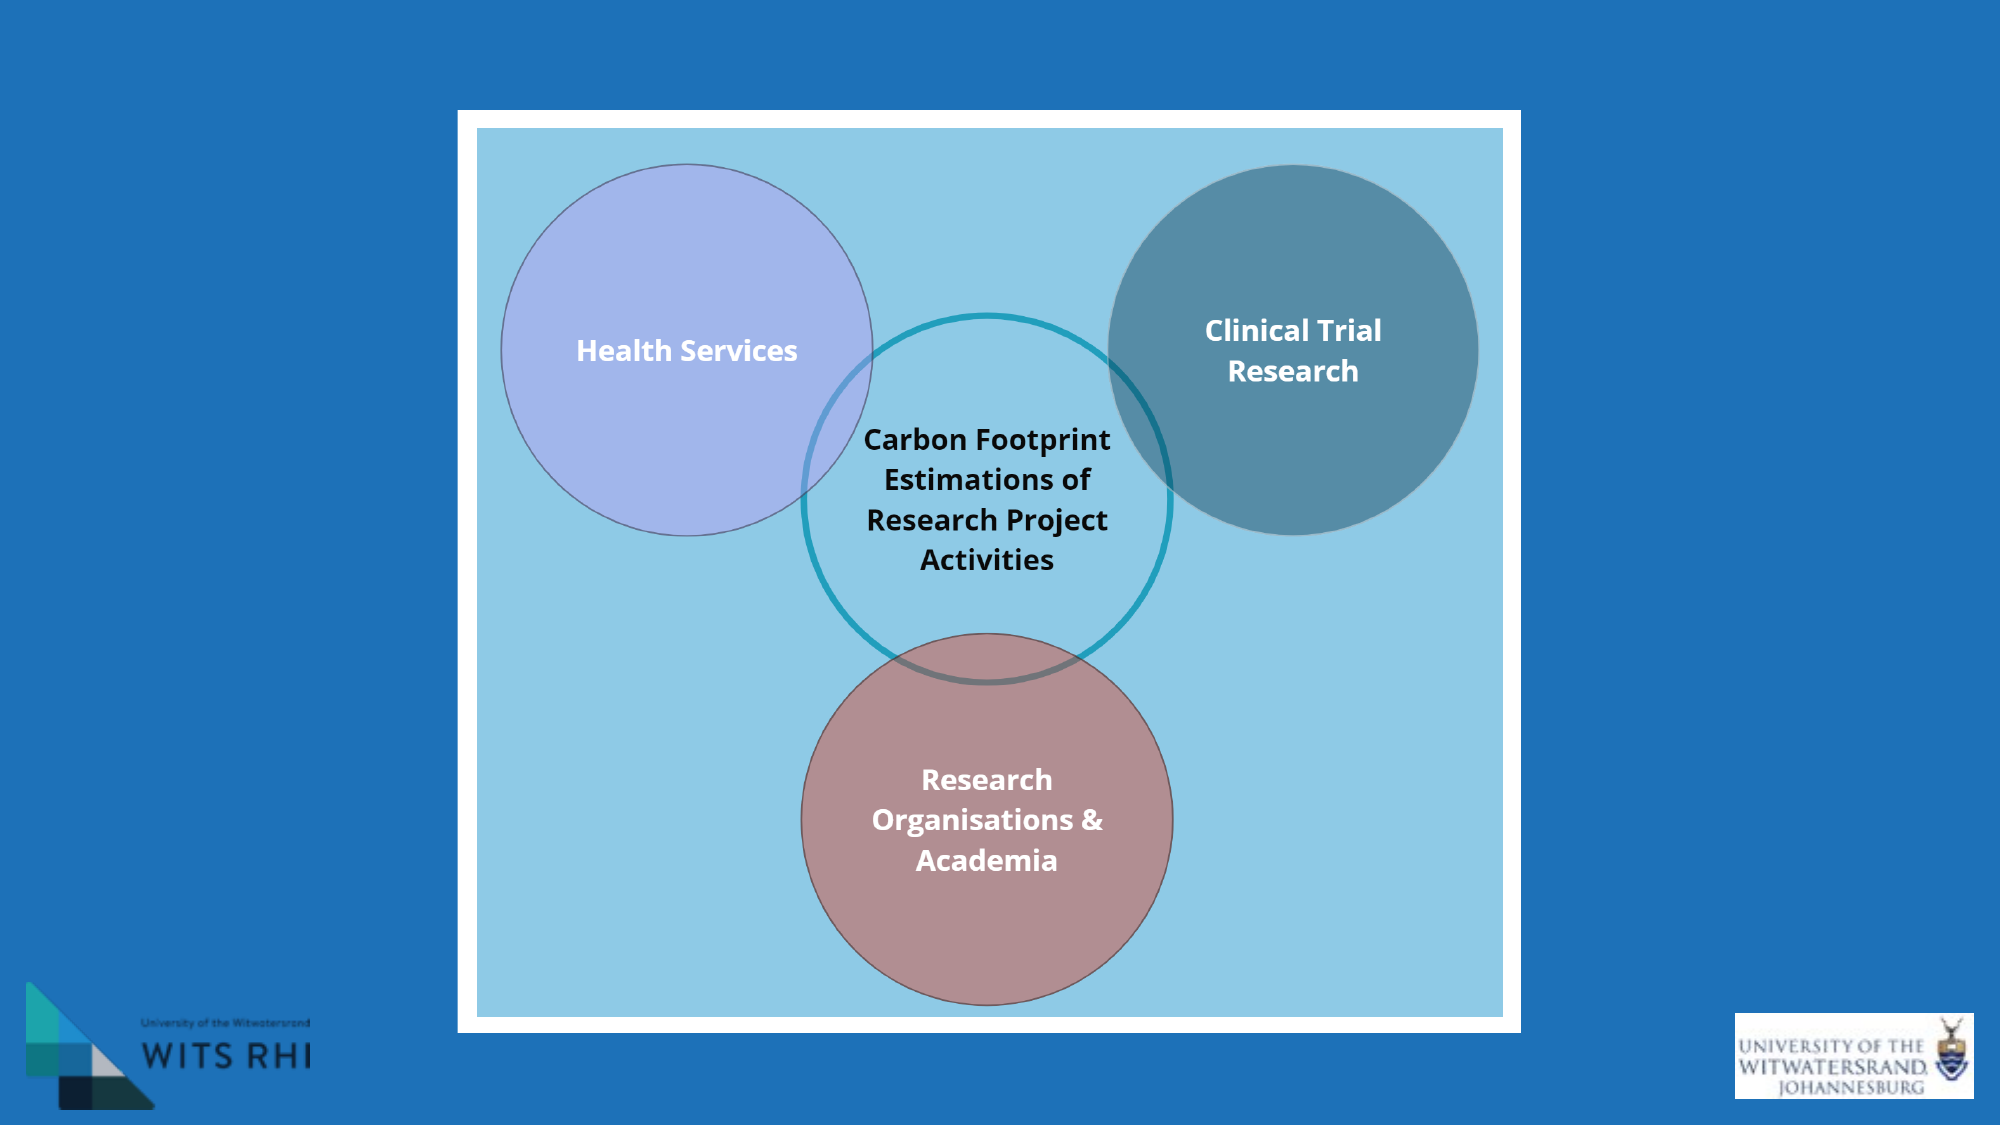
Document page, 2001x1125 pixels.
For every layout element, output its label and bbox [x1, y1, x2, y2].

picture [457, 110, 1521, 1033]
picture [26, 982, 310, 1110]
picture [1735, 1013, 1974, 1099]
